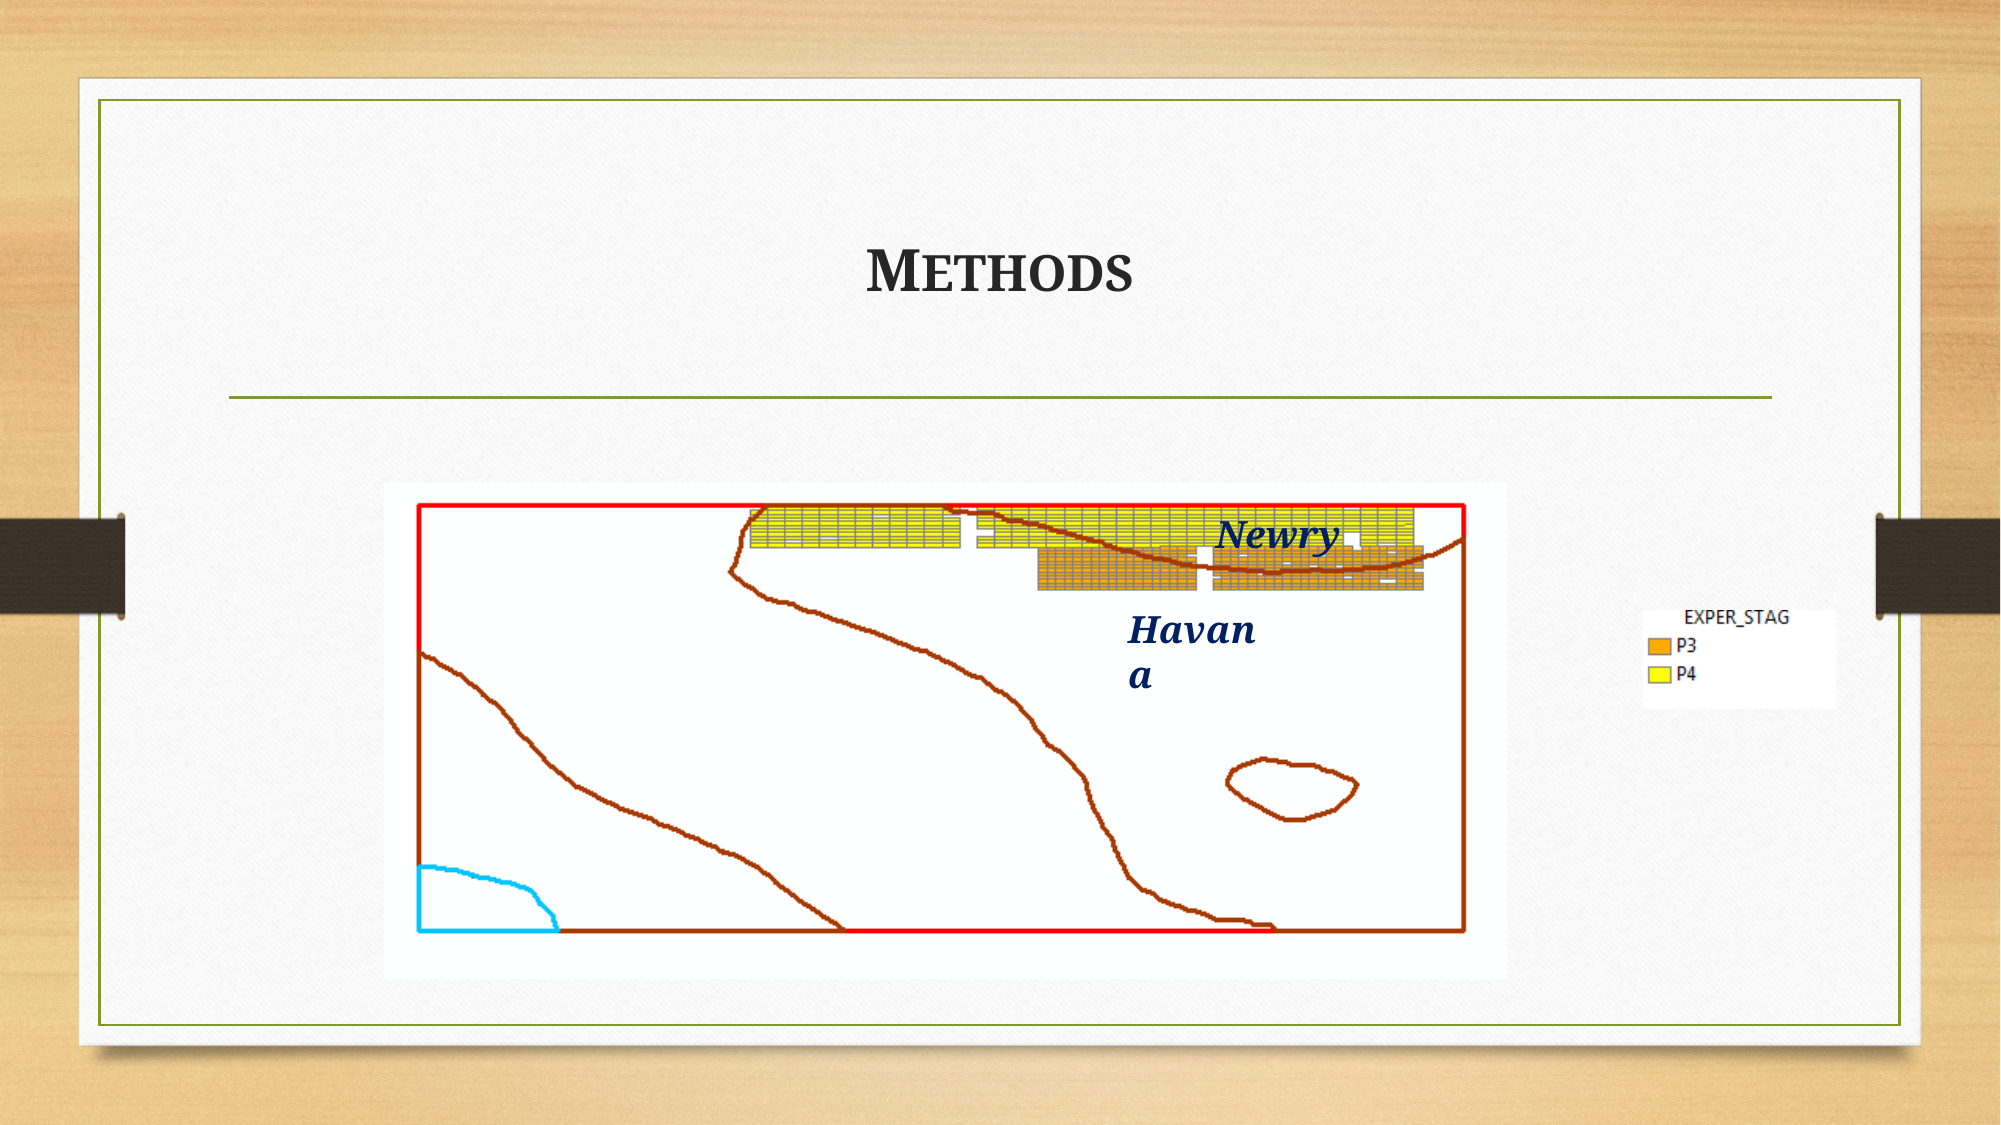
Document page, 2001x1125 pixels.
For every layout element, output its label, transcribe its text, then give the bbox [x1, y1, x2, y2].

title METHODS [212, 161, 1788, 375]
picture [0, 0, 2001, 1125]
